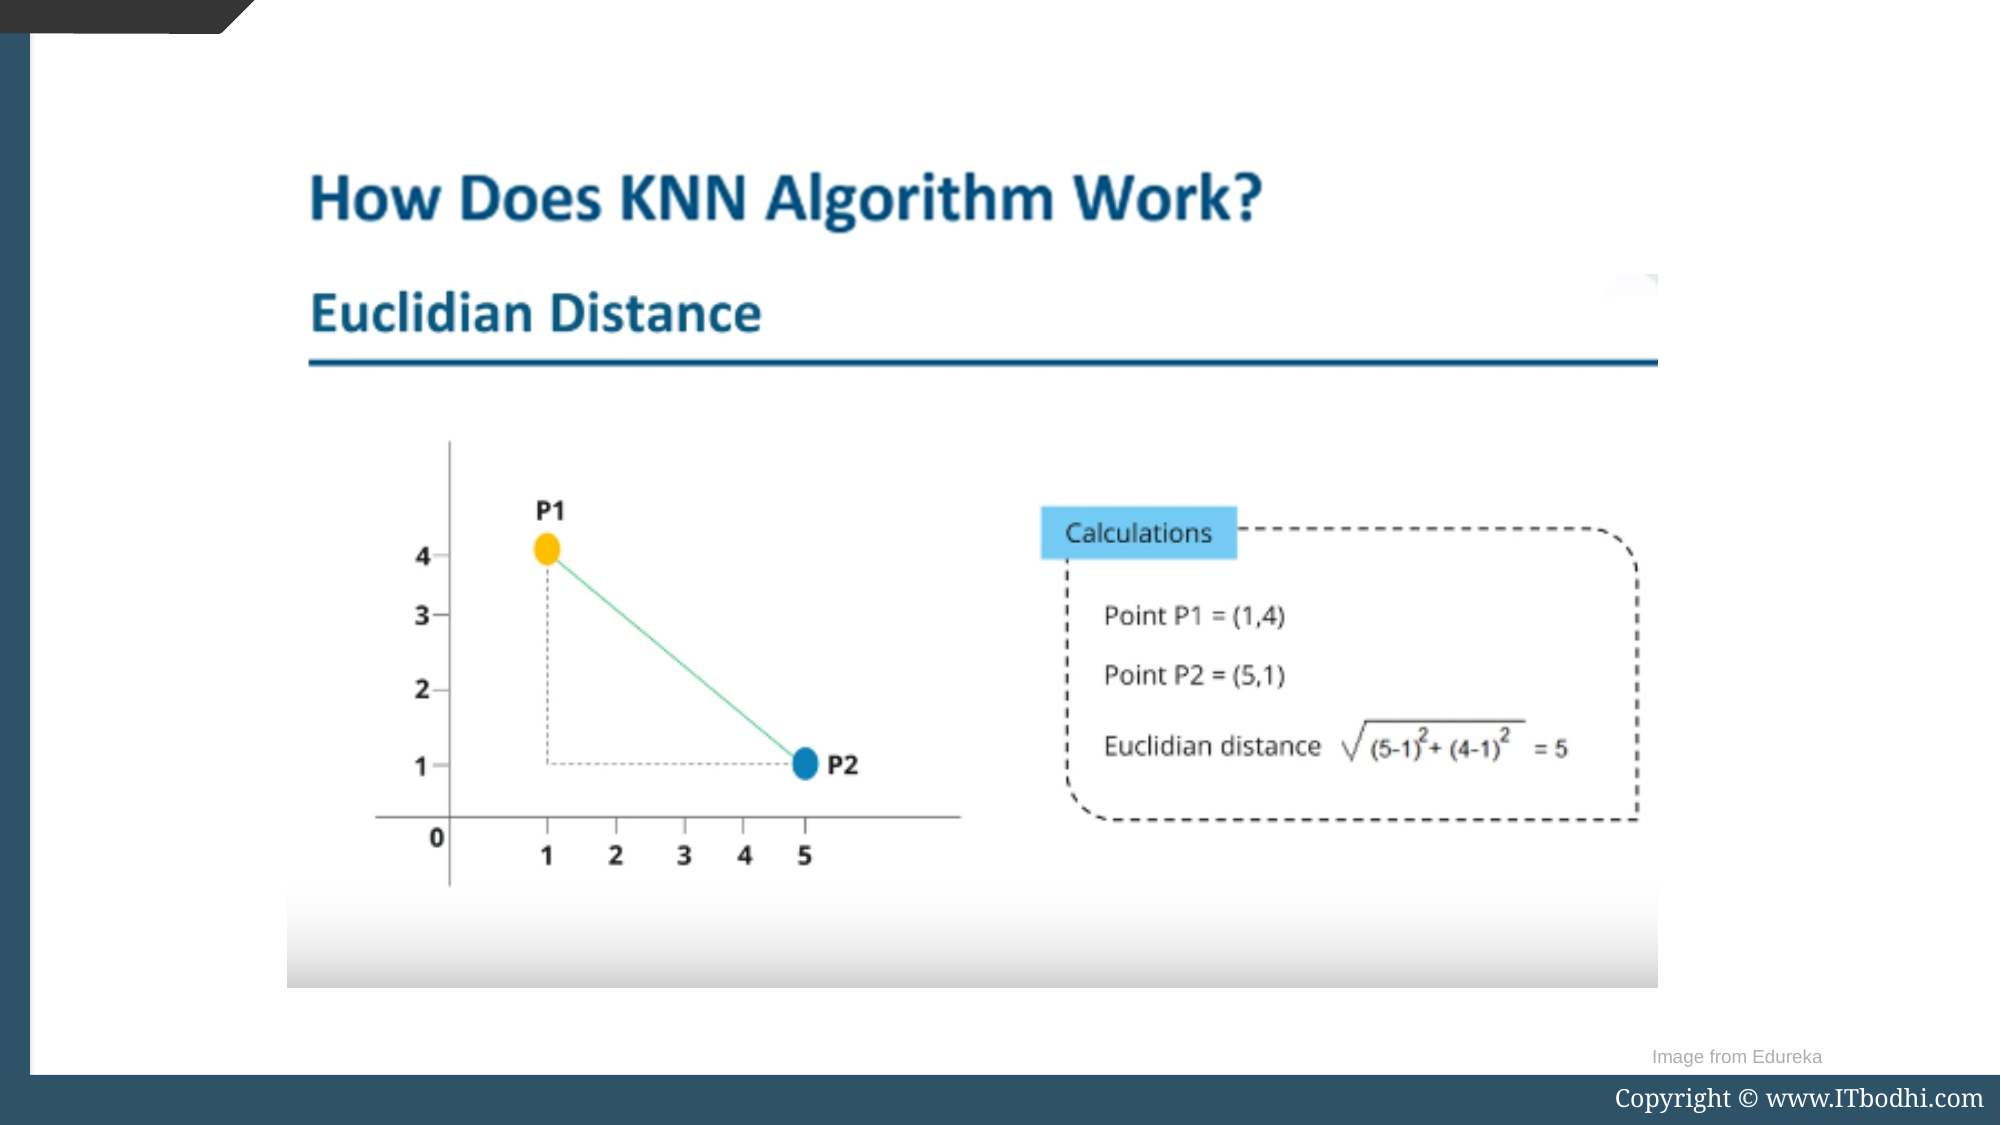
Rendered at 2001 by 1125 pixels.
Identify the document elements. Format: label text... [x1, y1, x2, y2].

picture [287, 274, 1658, 988]
text_box Copyright © www.ITbodhi.com [24, 1074, 2000, 1125]
text_box Image from Edureka [1637, 1037, 2000, 1075]
picture [299, 149, 1299, 240]
